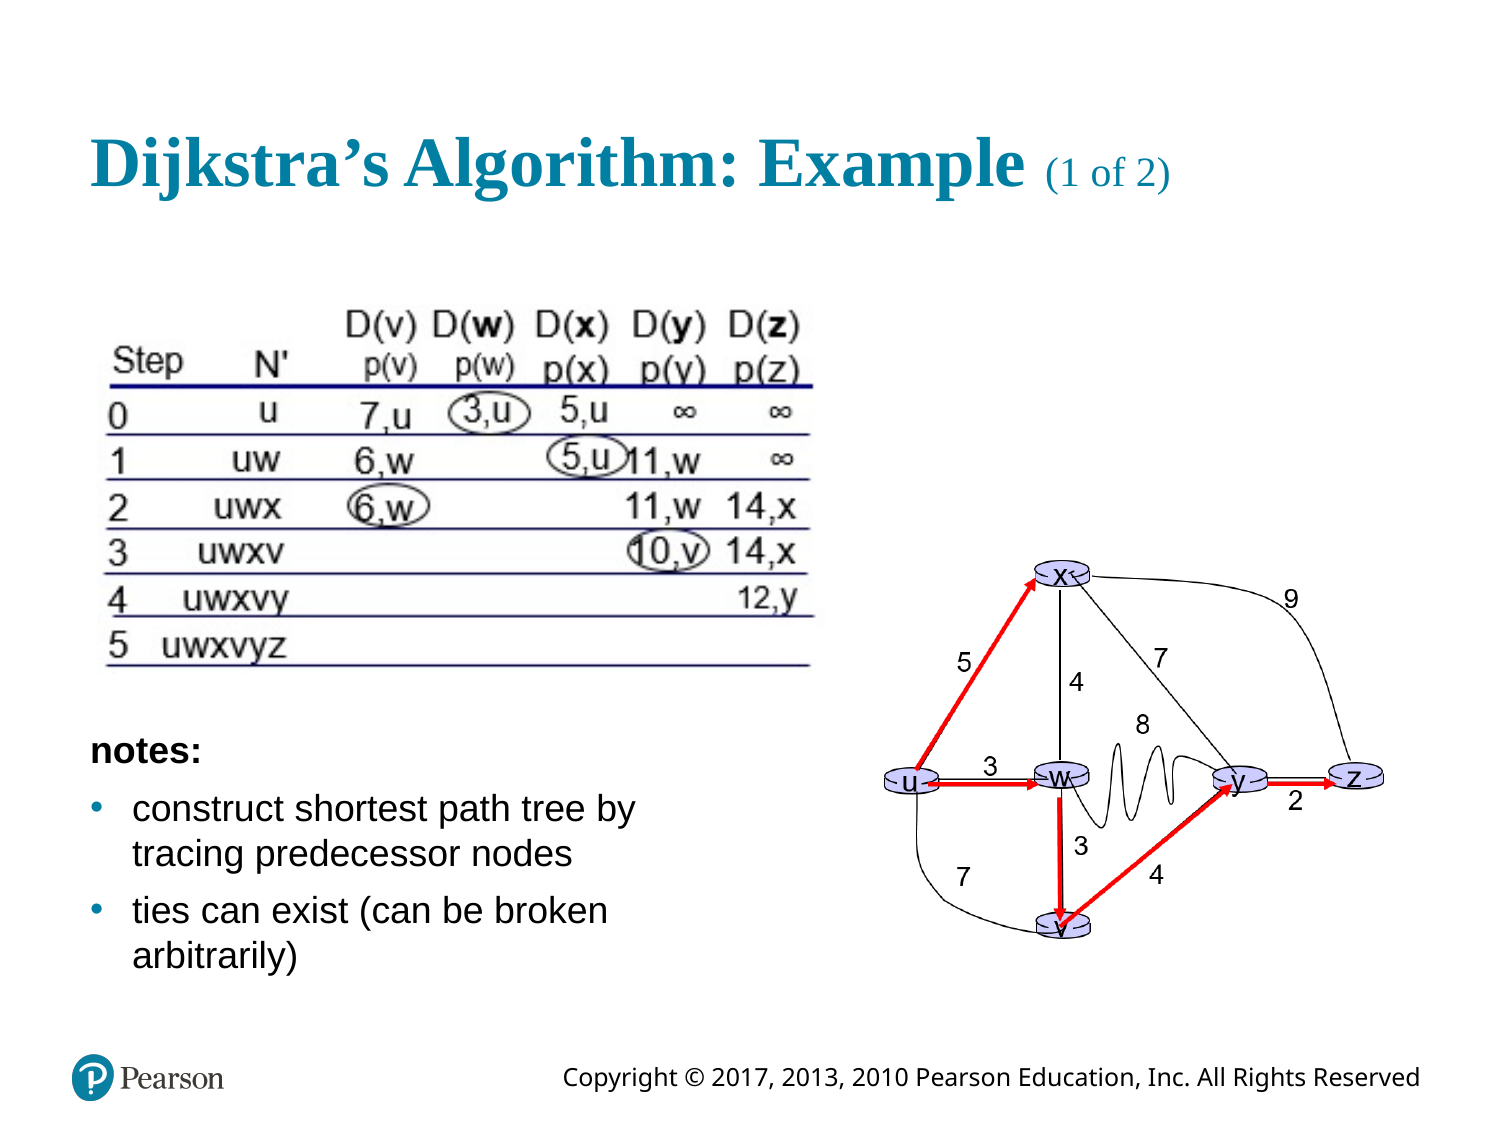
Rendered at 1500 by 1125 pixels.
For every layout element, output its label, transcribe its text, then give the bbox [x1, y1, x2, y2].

picture [97, 304, 827, 674]
picture [80, 1063, 106, 1088]
picture [72, 1087, 83, 1101]
picture [98, 1054, 224, 1101]
list notes: construct shortest path tree by tracing predecessor nodes ties can exist (can be broken arbitrarily) [75, 717, 686, 992]
title Dijkstra’s Algorithm: Example (1 of 2) [75, 35, 1425, 216]
picture [883, 545, 1384, 961]
picture [72, 1054, 88, 1070]
